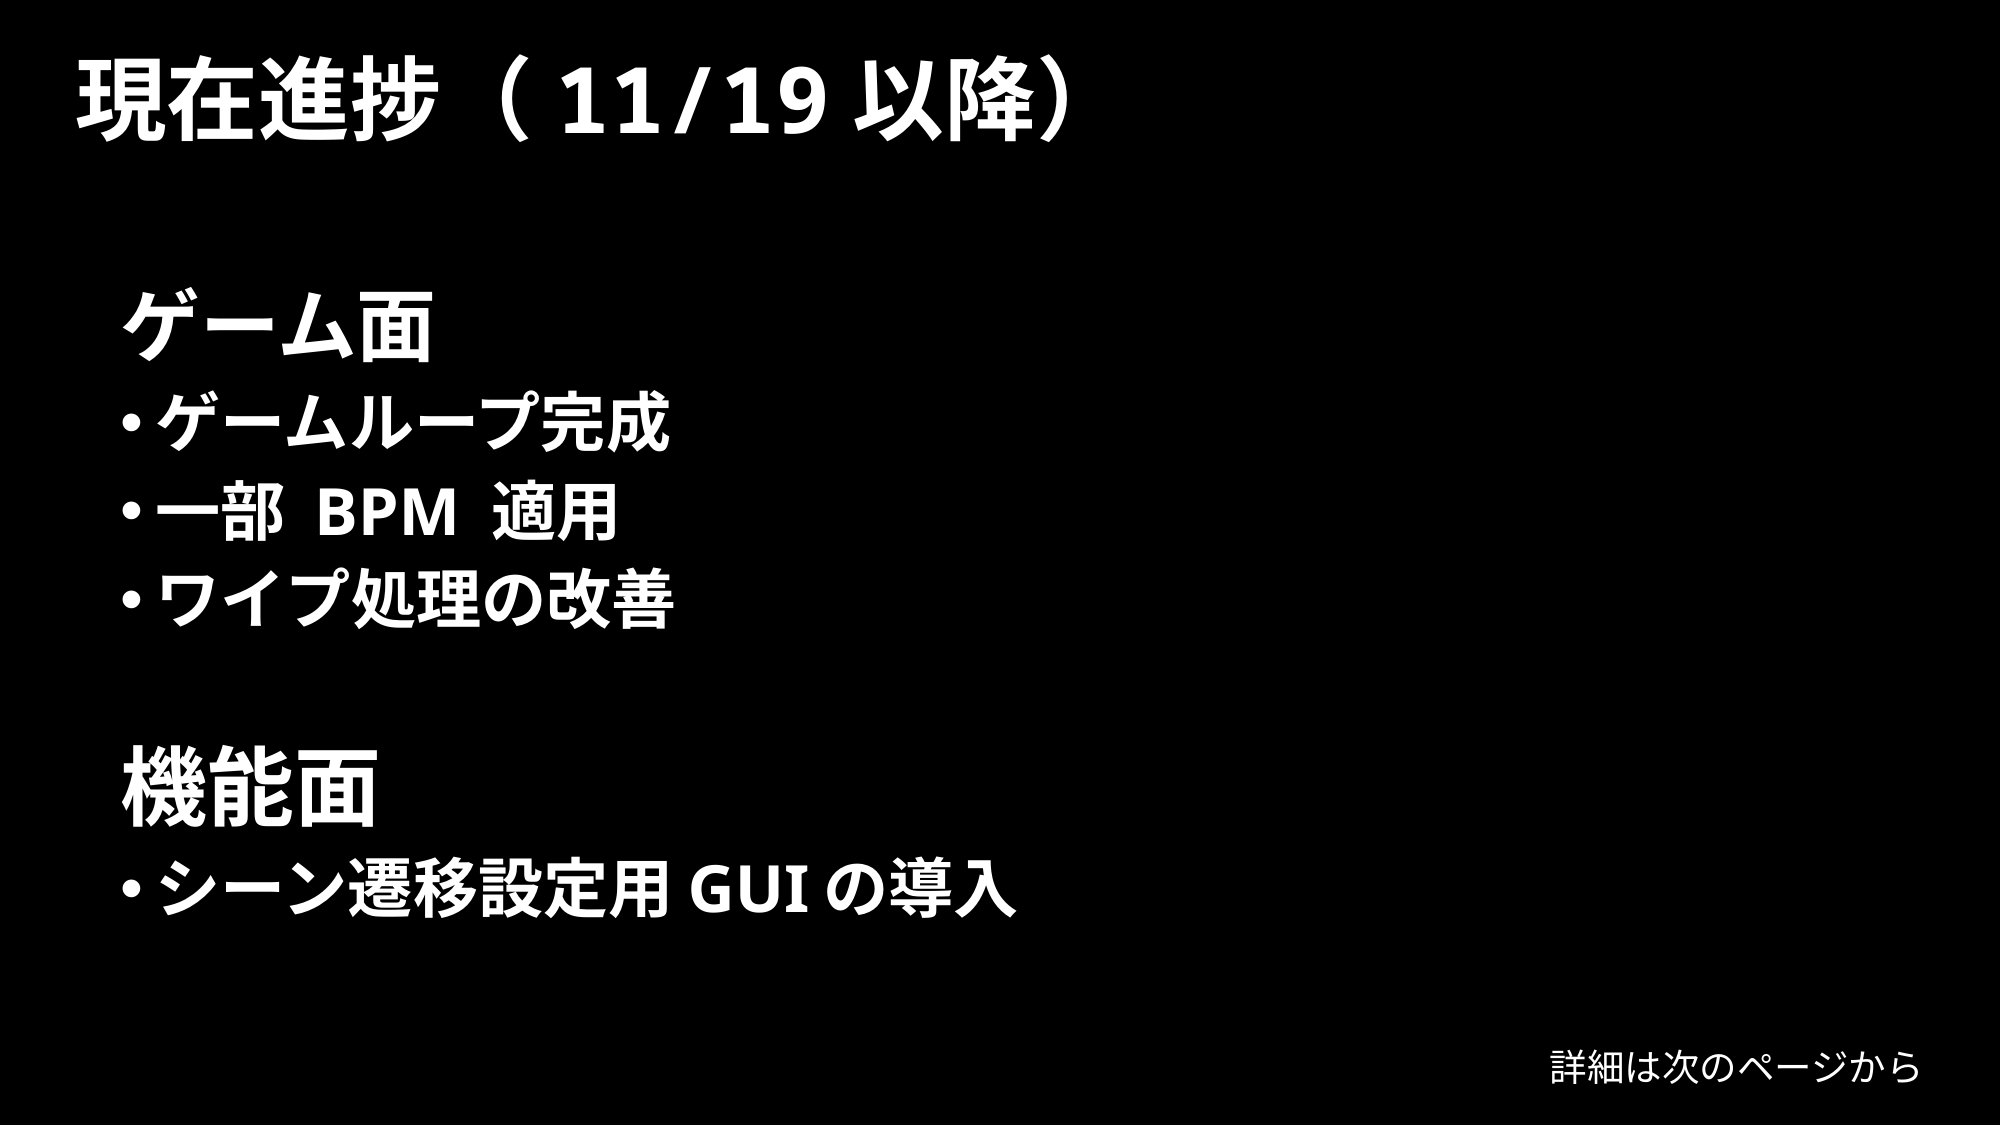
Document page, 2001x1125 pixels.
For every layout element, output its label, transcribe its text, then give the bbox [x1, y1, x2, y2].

list ゲーム面 ゲームループ完成 一部 BPM 適用 ワイプ処理の改善 機能面 シーン遷移設定用GUIの導入 [105, 182, 1831, 935]
title 現在進捗（11/19以降） [60, 20, 1786, 187]
text_box 詳細は次のページから [1491, 1036, 1982, 1096]
